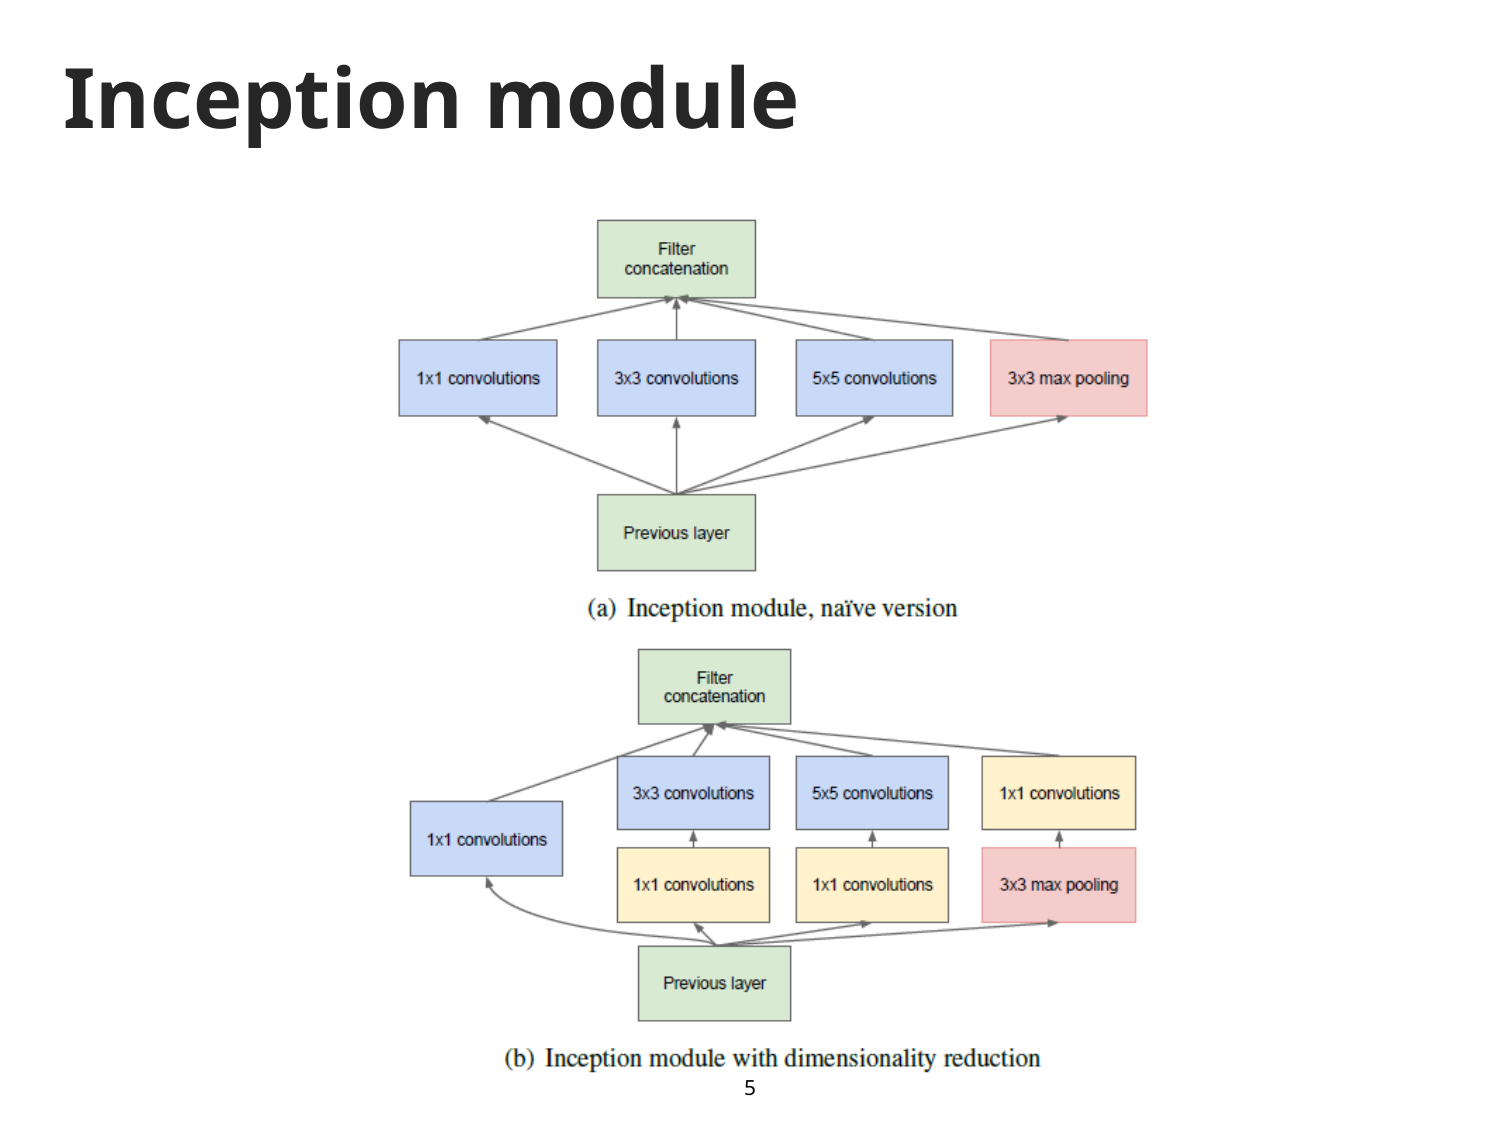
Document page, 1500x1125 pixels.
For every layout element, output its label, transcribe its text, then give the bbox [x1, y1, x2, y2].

slide_number 5 [575, 1086, 925, 1119]
picture [348, 195, 1176, 1079]
title Inception module [48, 41, 1456, 149]
